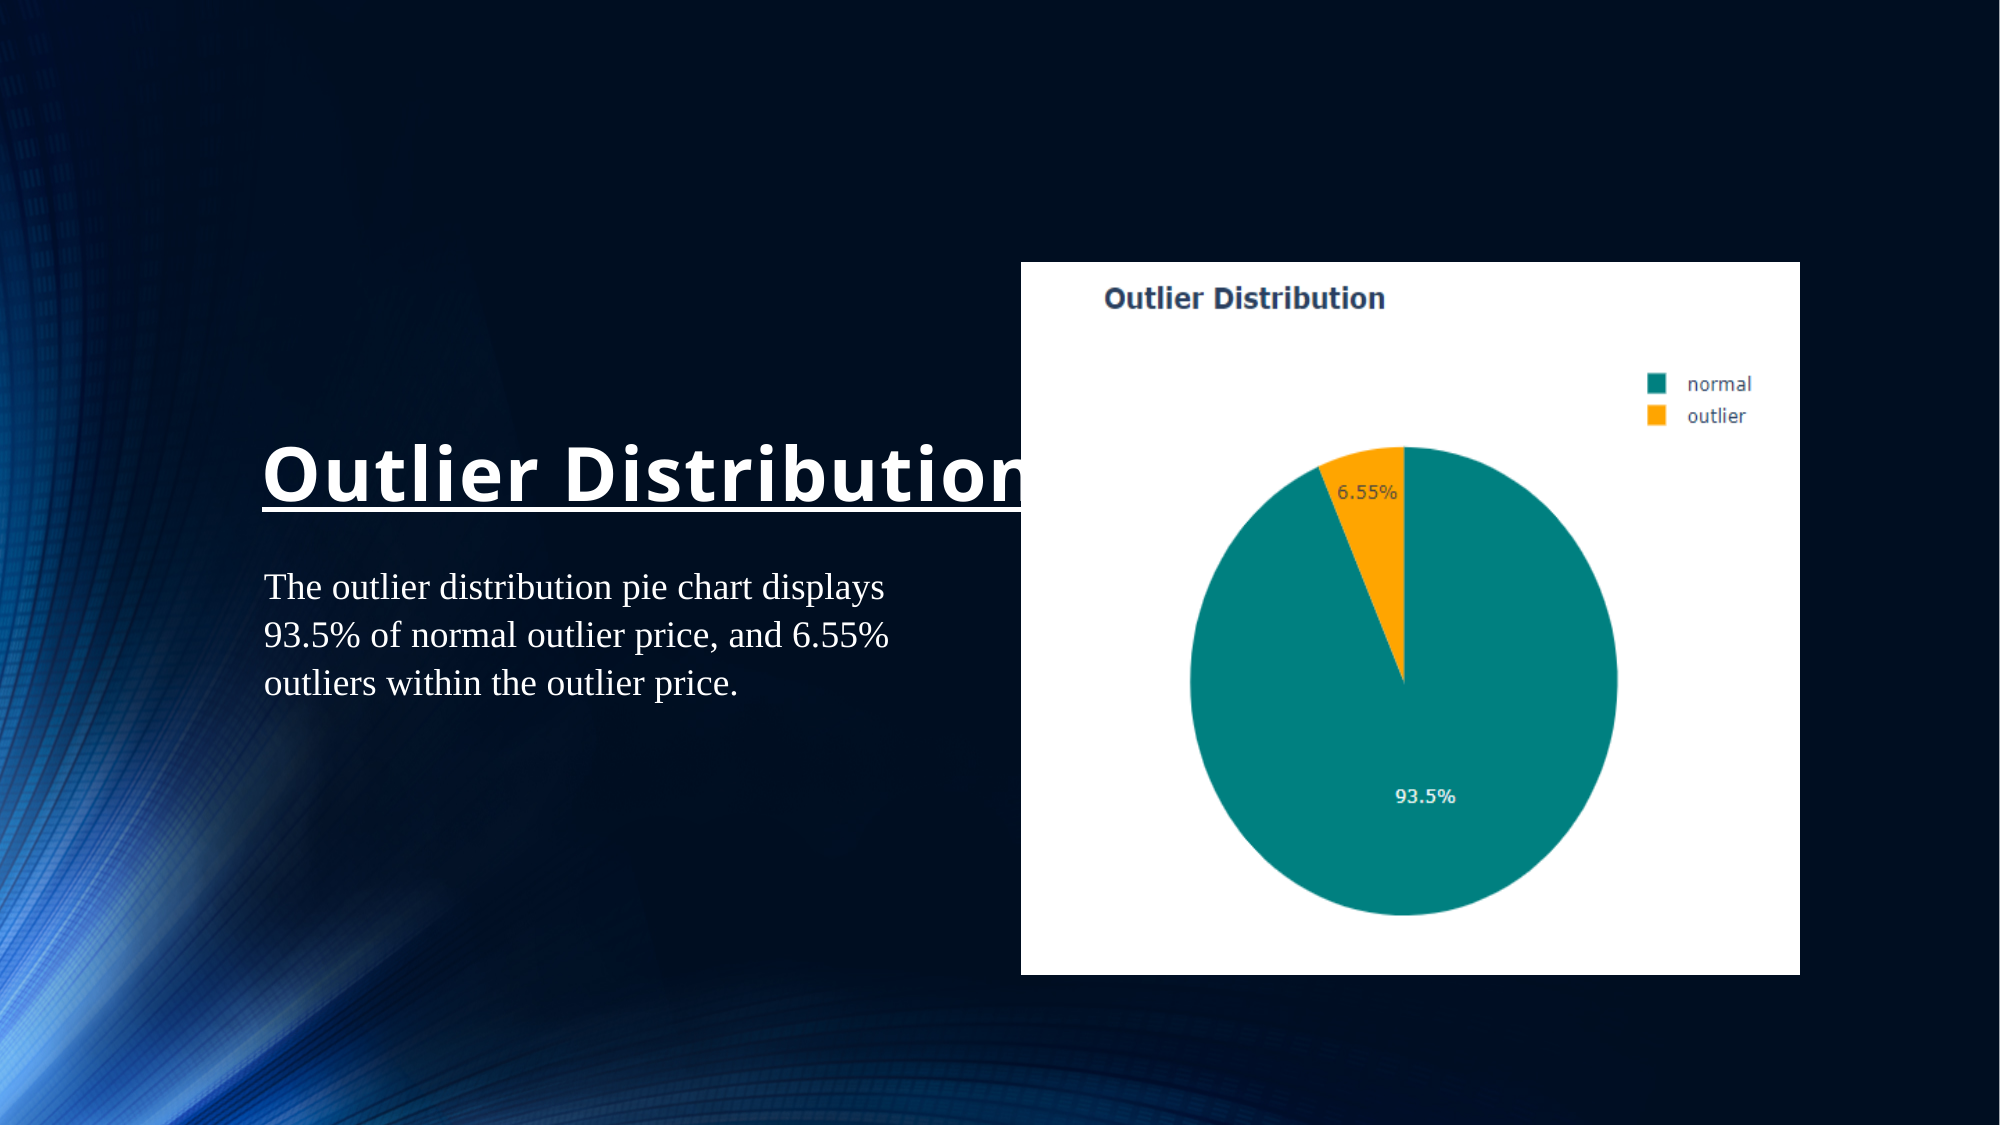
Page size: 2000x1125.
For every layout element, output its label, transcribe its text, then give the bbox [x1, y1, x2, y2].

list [1021, 262, 1800, 975]
title Outlier Distribution [246, 299, 1021, 525]
list The outlier distribution pie chart displays 93.5% of normal outlier price, and 6.55% outliers within the outlier price. [248, 551, 974, 1125]
picture [0, 0, 2000, 1125]
